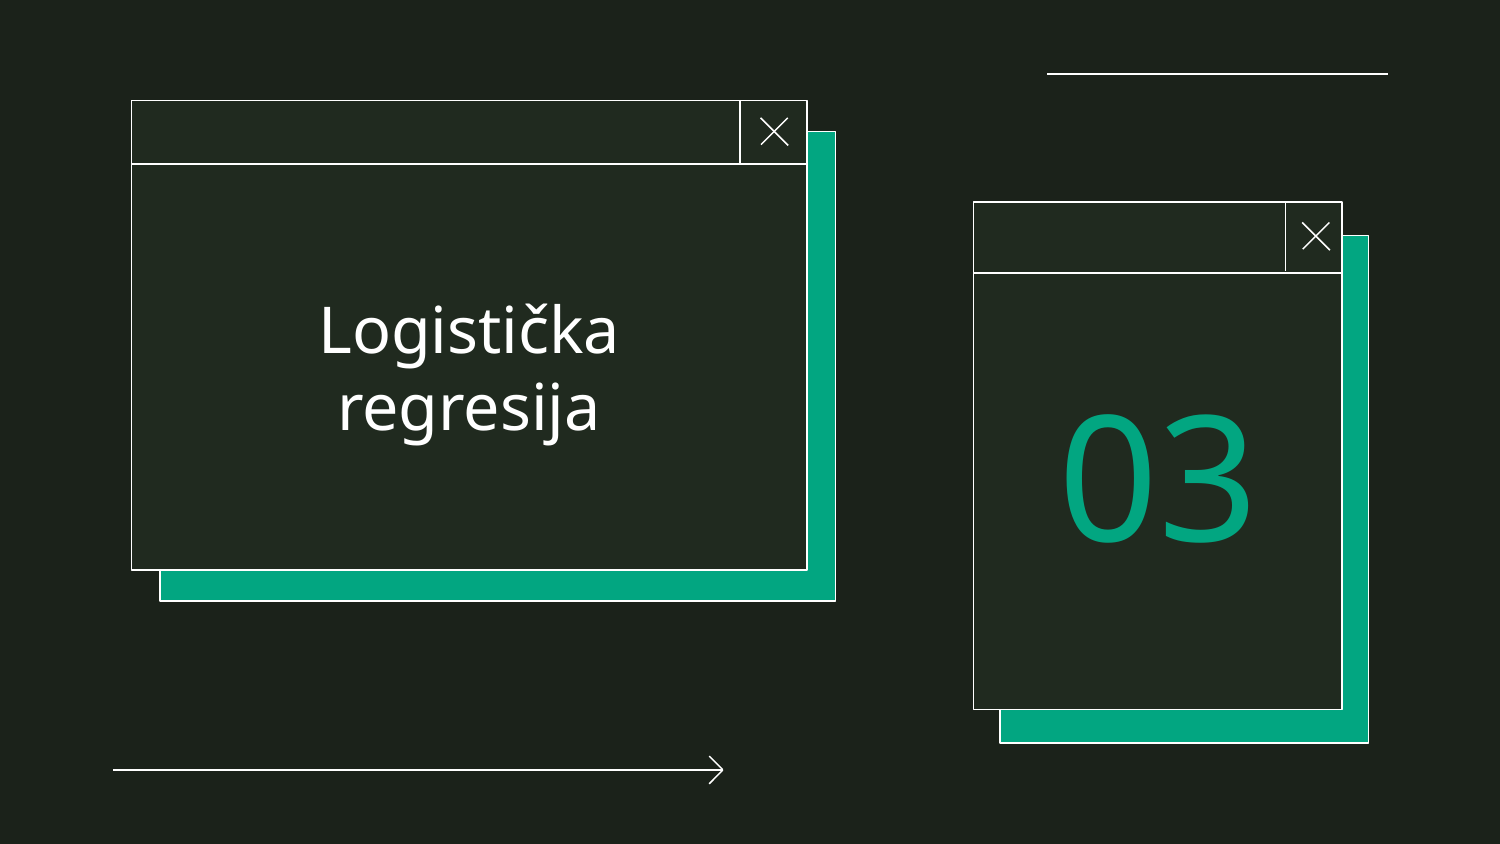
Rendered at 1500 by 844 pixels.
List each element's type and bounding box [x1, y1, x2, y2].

text_box [973, 201, 1369, 744]
text_box [131, 100, 836, 601]
